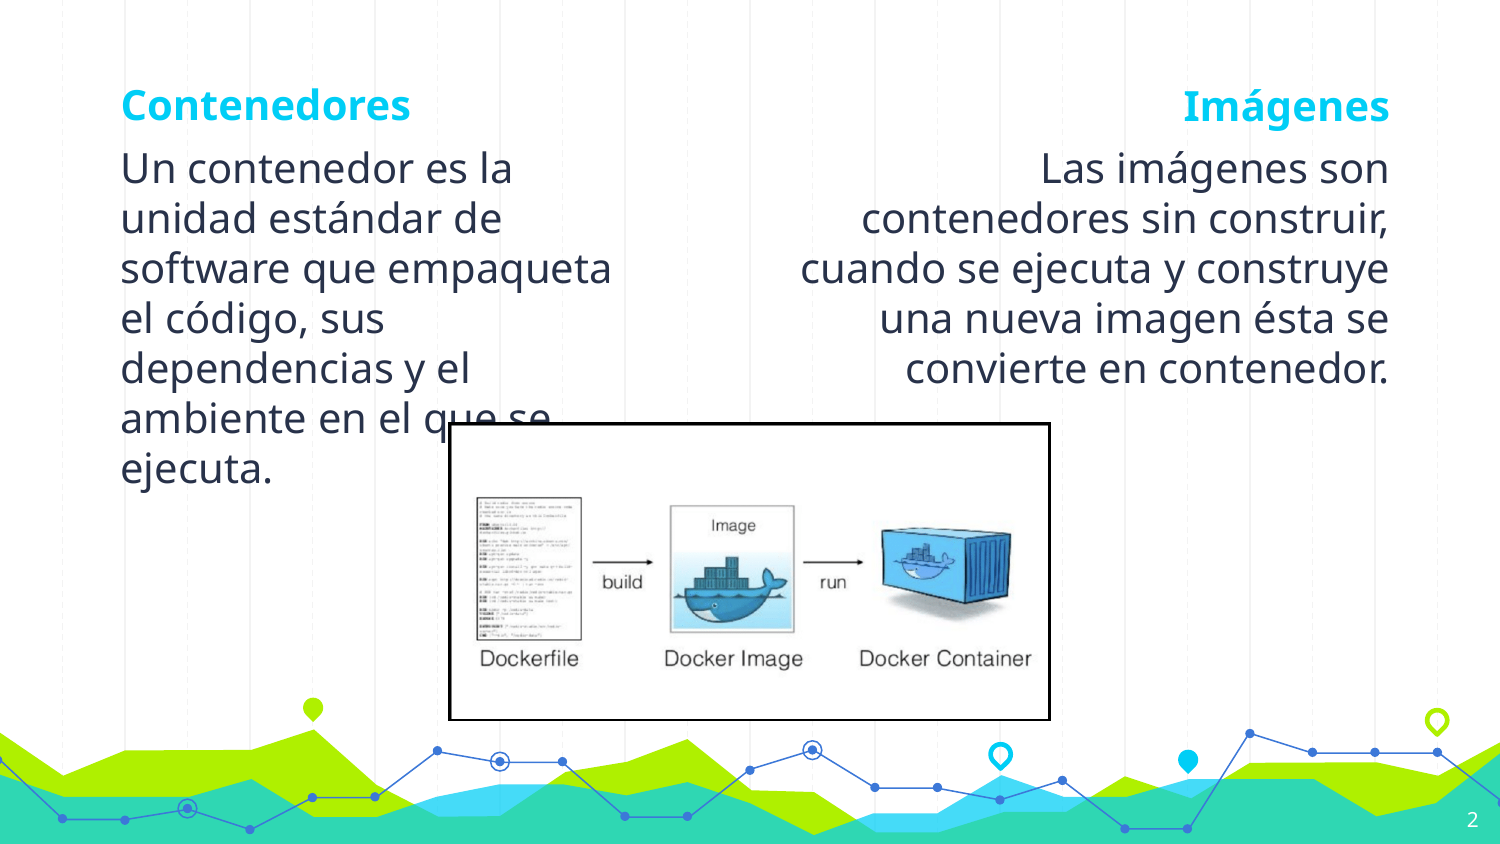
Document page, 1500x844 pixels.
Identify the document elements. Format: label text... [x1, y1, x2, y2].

text_box Imágenes Las imágenes son contenedores sin construir, cuando se ejecuta y construye una nueva imagen ésta se convierte en contenedor. [781, 64, 1406, 603]
slide_number 2 [1403, 791, 1494, 844]
text_box Contenedores Un contenedor es la unidad estándar de software que empaqueta el código, sus dependencias y el ambiente en el que se ejecuta. [105, 64, 661, 655]
picture [447, 421, 1051, 722]
